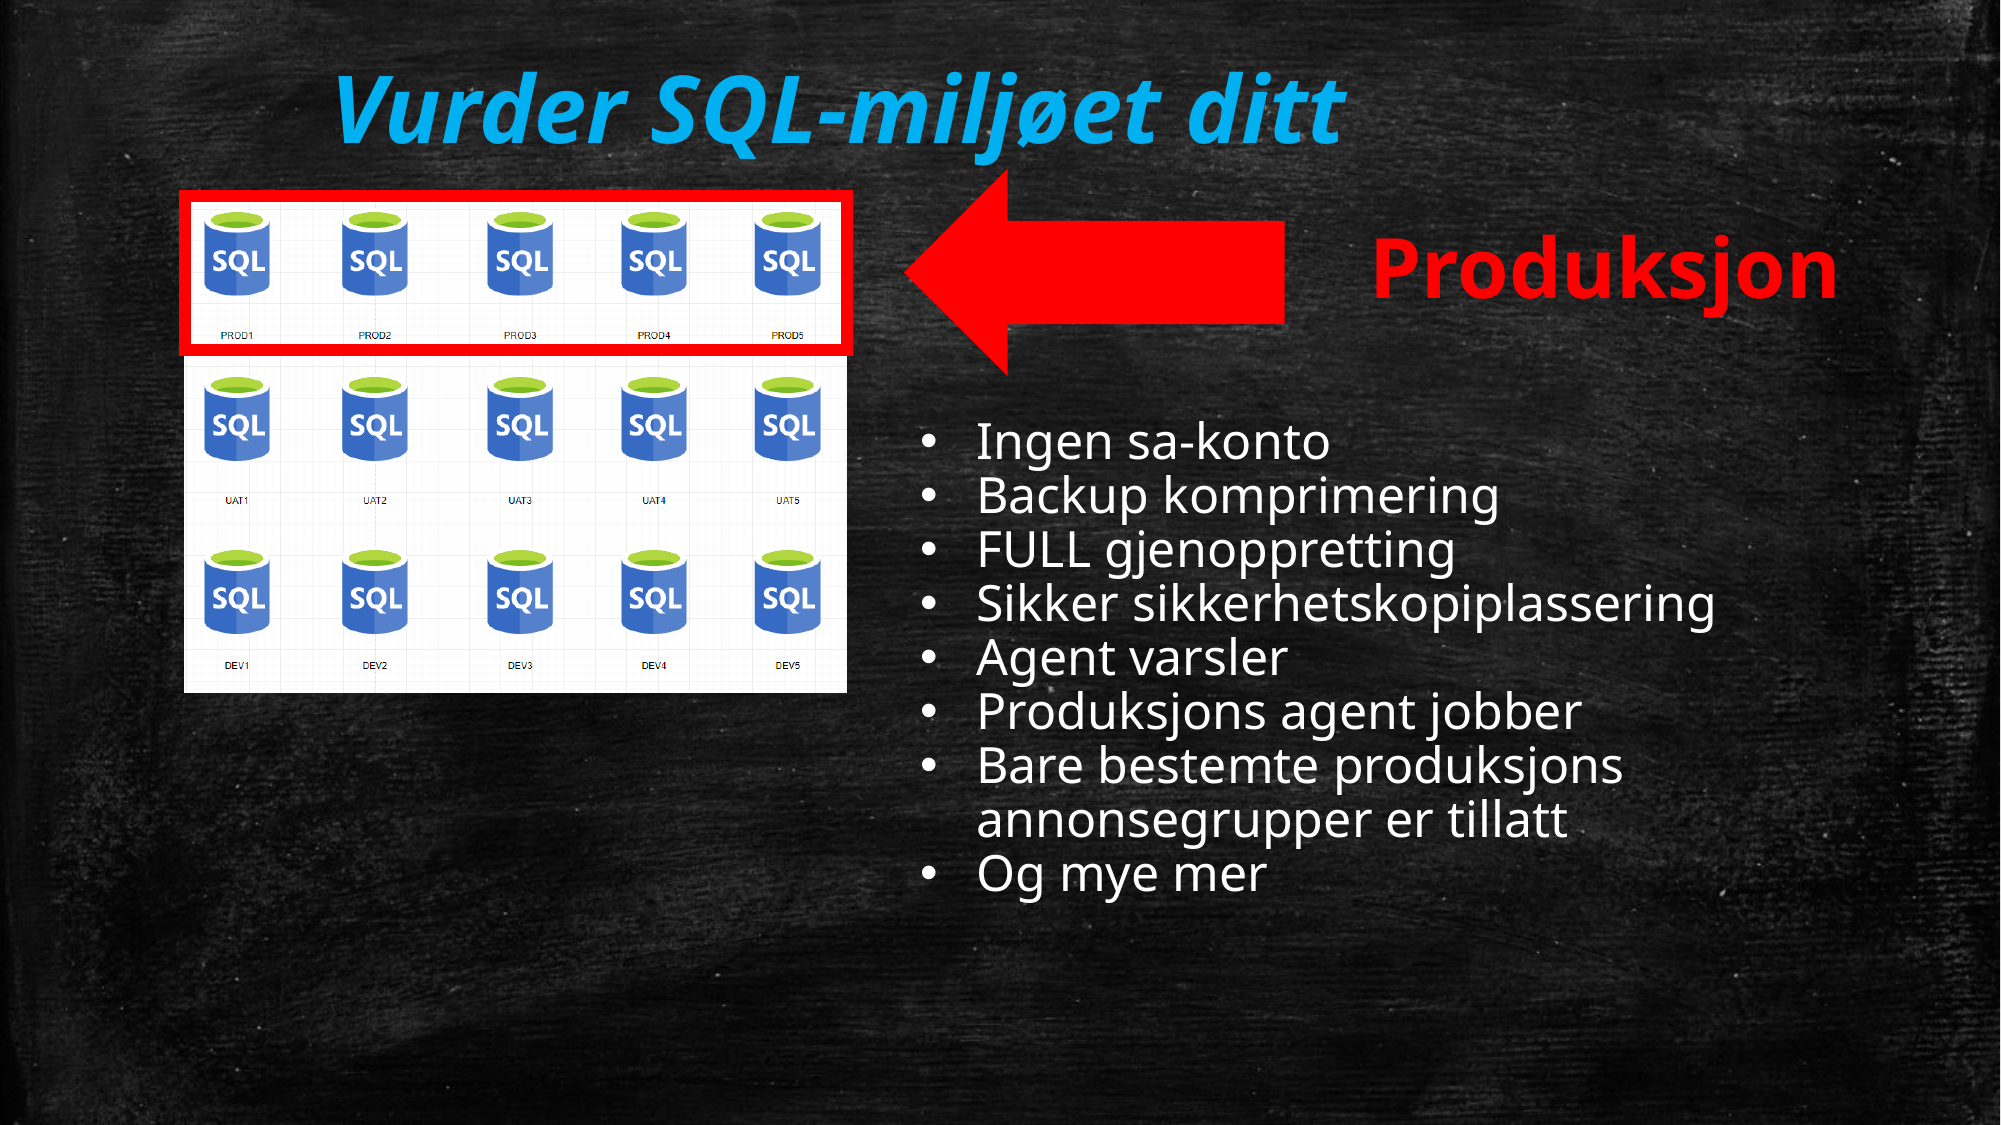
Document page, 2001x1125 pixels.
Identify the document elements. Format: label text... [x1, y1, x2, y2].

text_box Ingen sa-konto Backup komprimering FULL gjenoppretting Sikker sikkerhetskopiplassering Agent varsler Produksjons agent jobber Bare bestemte produksjons annonsegrupper er tillatt Og mye mer [905, 408, 1922, 910]
text_box Produksjon [1354, 219, 1934, 325]
picture [184, 196, 847, 693]
text_box [904, 168, 1285, 377]
title Vurder SQL-miljøet ditt [315, 45, 1685, 172]
